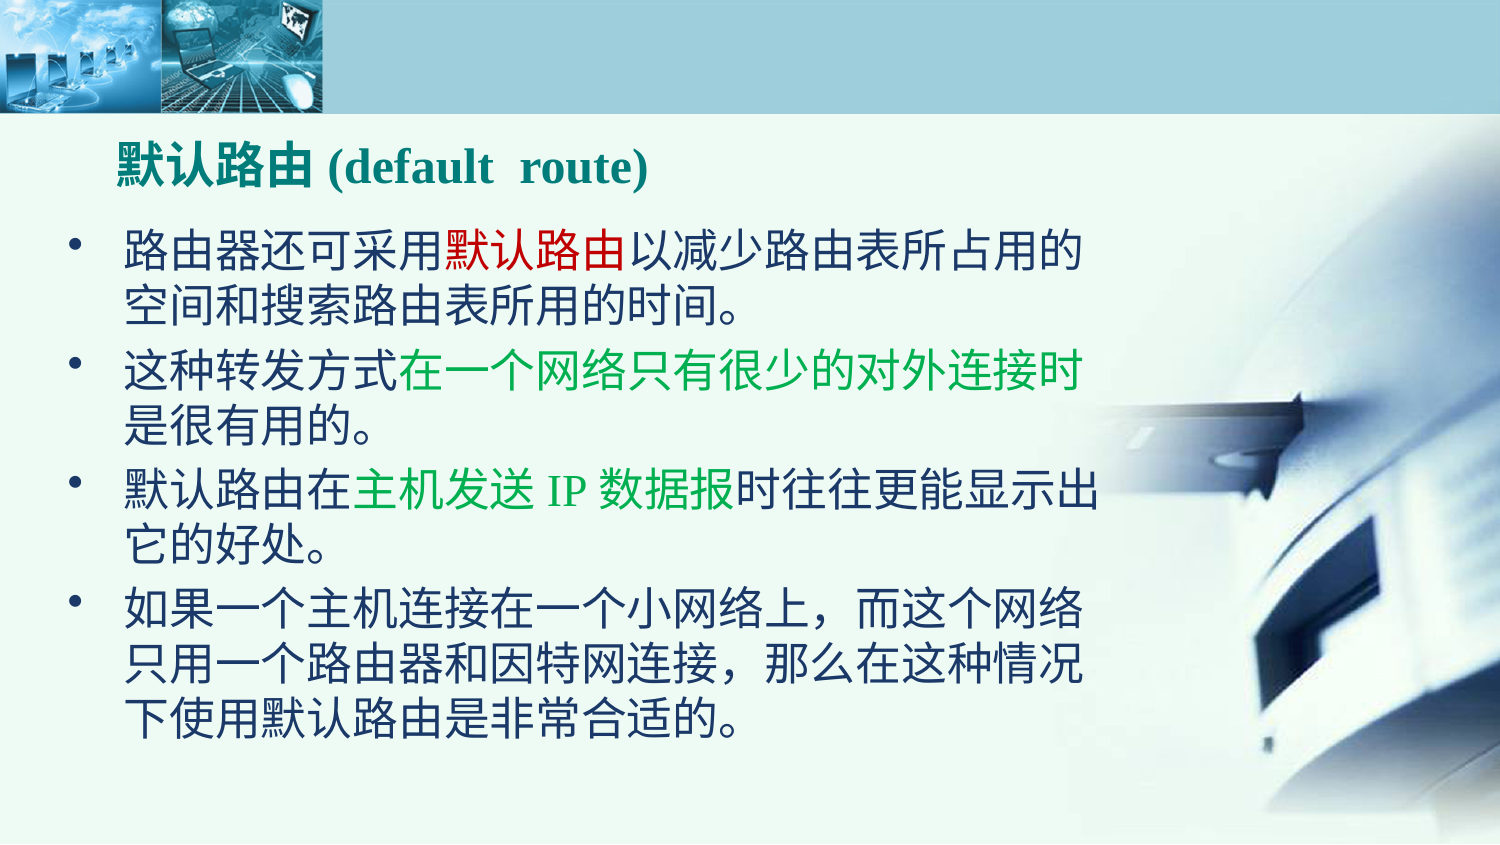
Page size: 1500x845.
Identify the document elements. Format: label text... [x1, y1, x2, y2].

picture [0, 0, 1500, 844]
title 默认路由(default route) [100, 109, 1156, 218]
list 路由器还可采用默认路由以减少路由表所占用的空间和搜索路由表所用的时间。 这种转发方式在一个网络只有很少的对外连接时是很有用的。 默认路由在主机发送IP数据报时往往更能显示出它的好处。 如果一个主机连接在一个小网络上，而这个网络只用一个路由器和因特网连接，那么在这种情况下使用默认路由是非常合适的。 [52, 214, 1141, 789]
